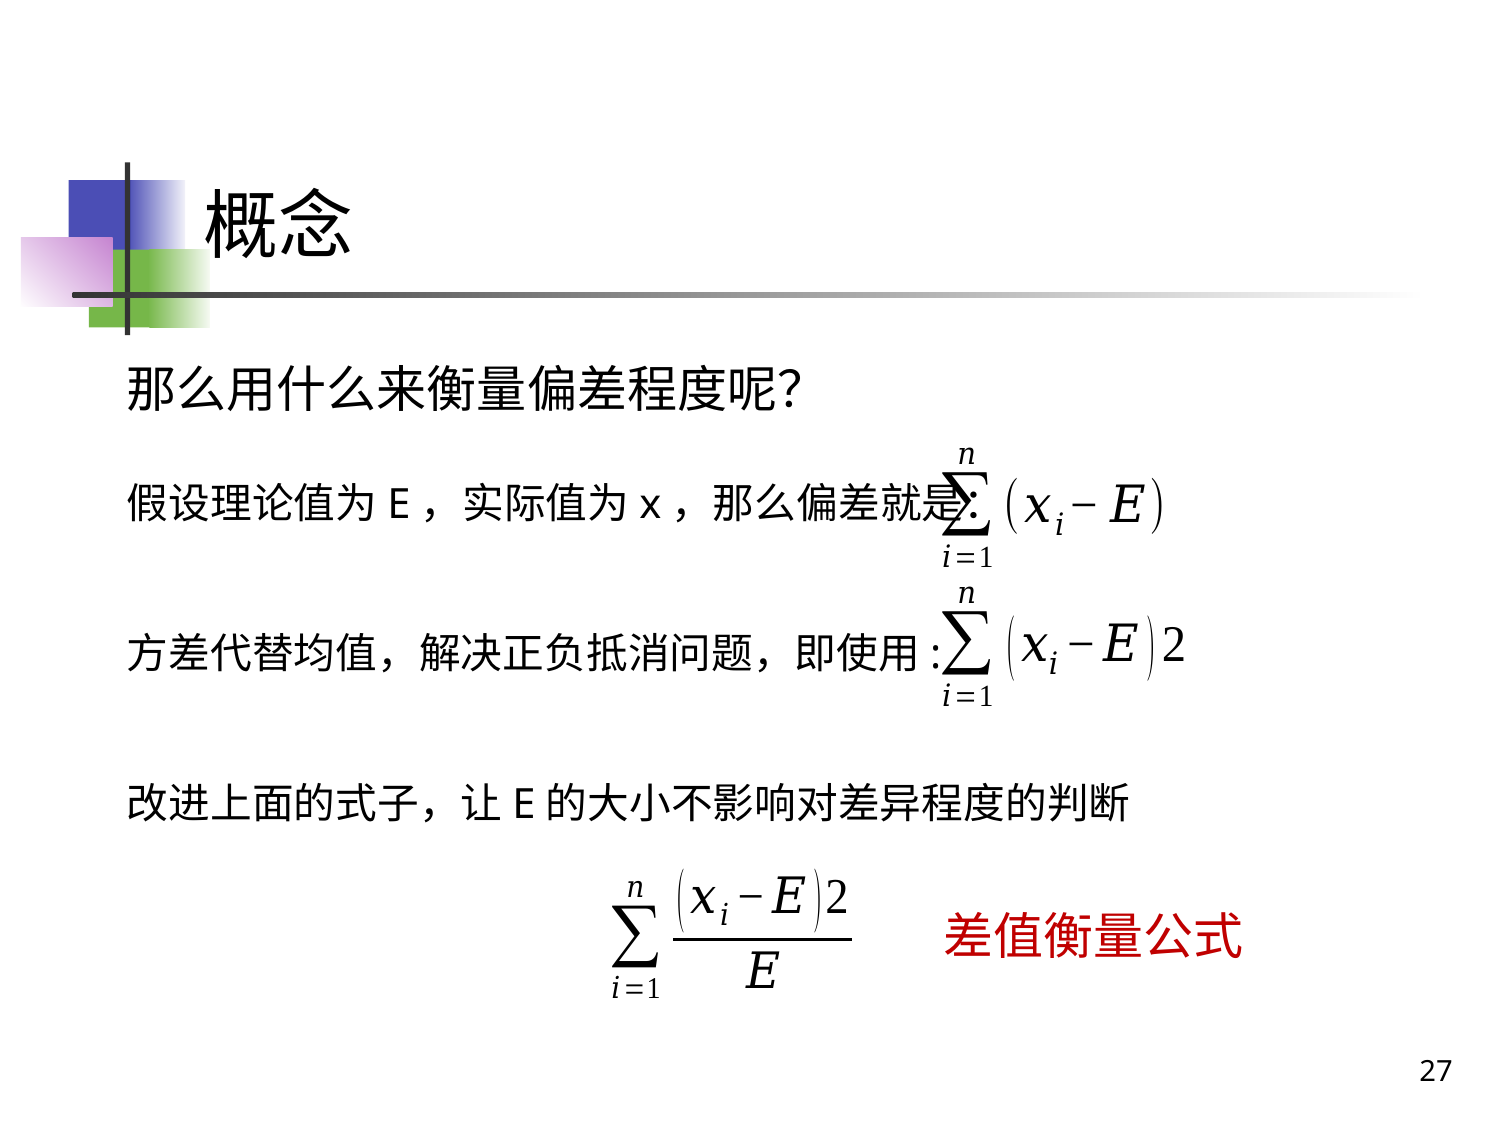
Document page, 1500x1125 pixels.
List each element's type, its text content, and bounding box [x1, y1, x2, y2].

slide_number 27 [1155, 1024, 1468, 1100]
text_box 那么用什么来衡量偏差程度呢？ 假设理论值为E，实际值为x，那么偏差就是： 方差代替均值，解决正负抵消问题，即使用: 改进上面的式子，让E的大小不影响对差异程度的判断 [112, 349, 1353, 835]
text_box 差值衡量公式 [928, 897, 1259, 973]
title 概念 [188, 35, 1468, 275]
